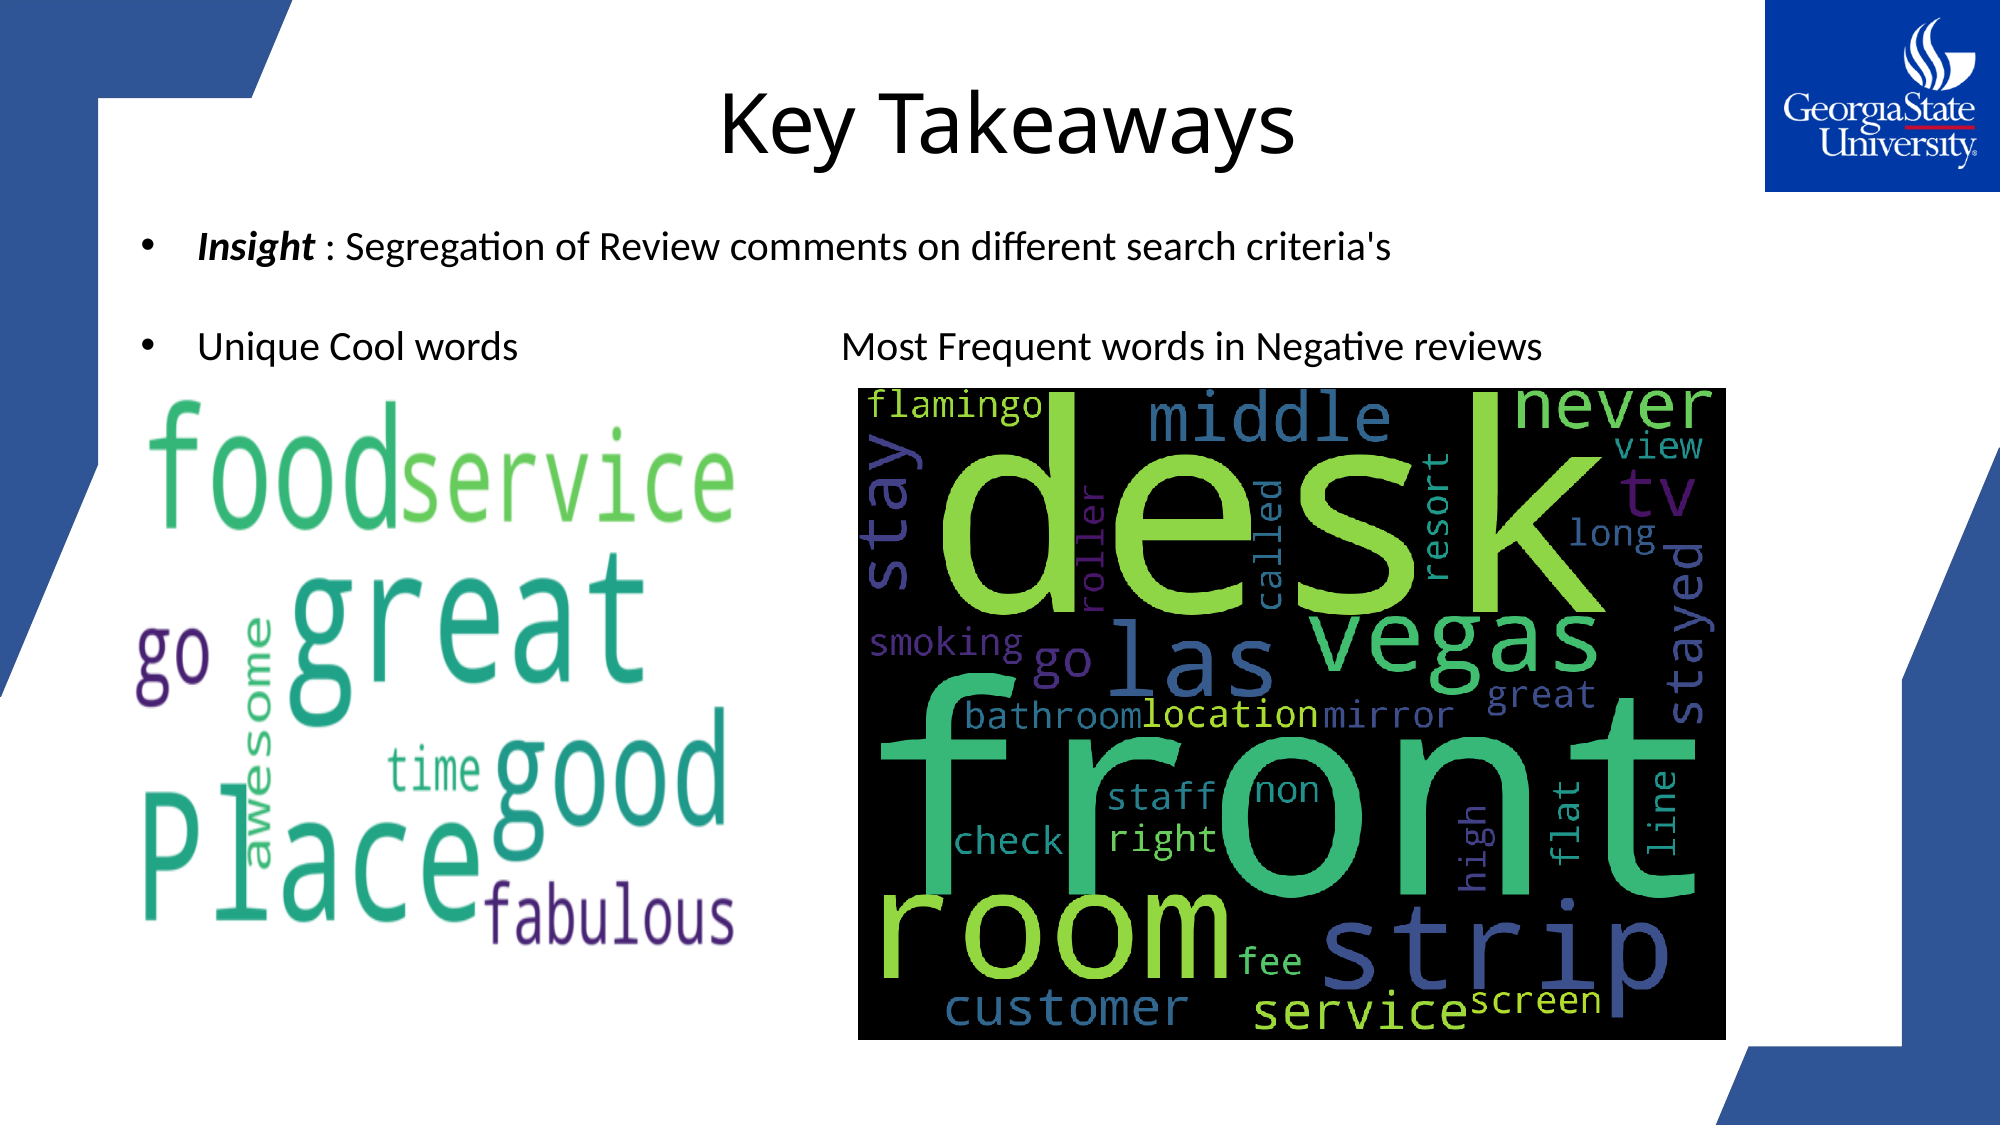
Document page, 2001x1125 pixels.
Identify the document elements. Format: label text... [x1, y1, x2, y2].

text_box [1715, 447, 2000, 1125]
text_box [0, 0, 293, 697]
picture [113, 383, 748, 975]
text_box Insight : Segregation of Review comments on different search criteria's Unique Cool words Most Frequent words in Negative reviews [125, 166, 1881, 1027]
title Key Takeaways [144, 17, 1765, 166]
picture [852, 383, 1730, 1045]
picture [1765, 0, 2000, 192]
